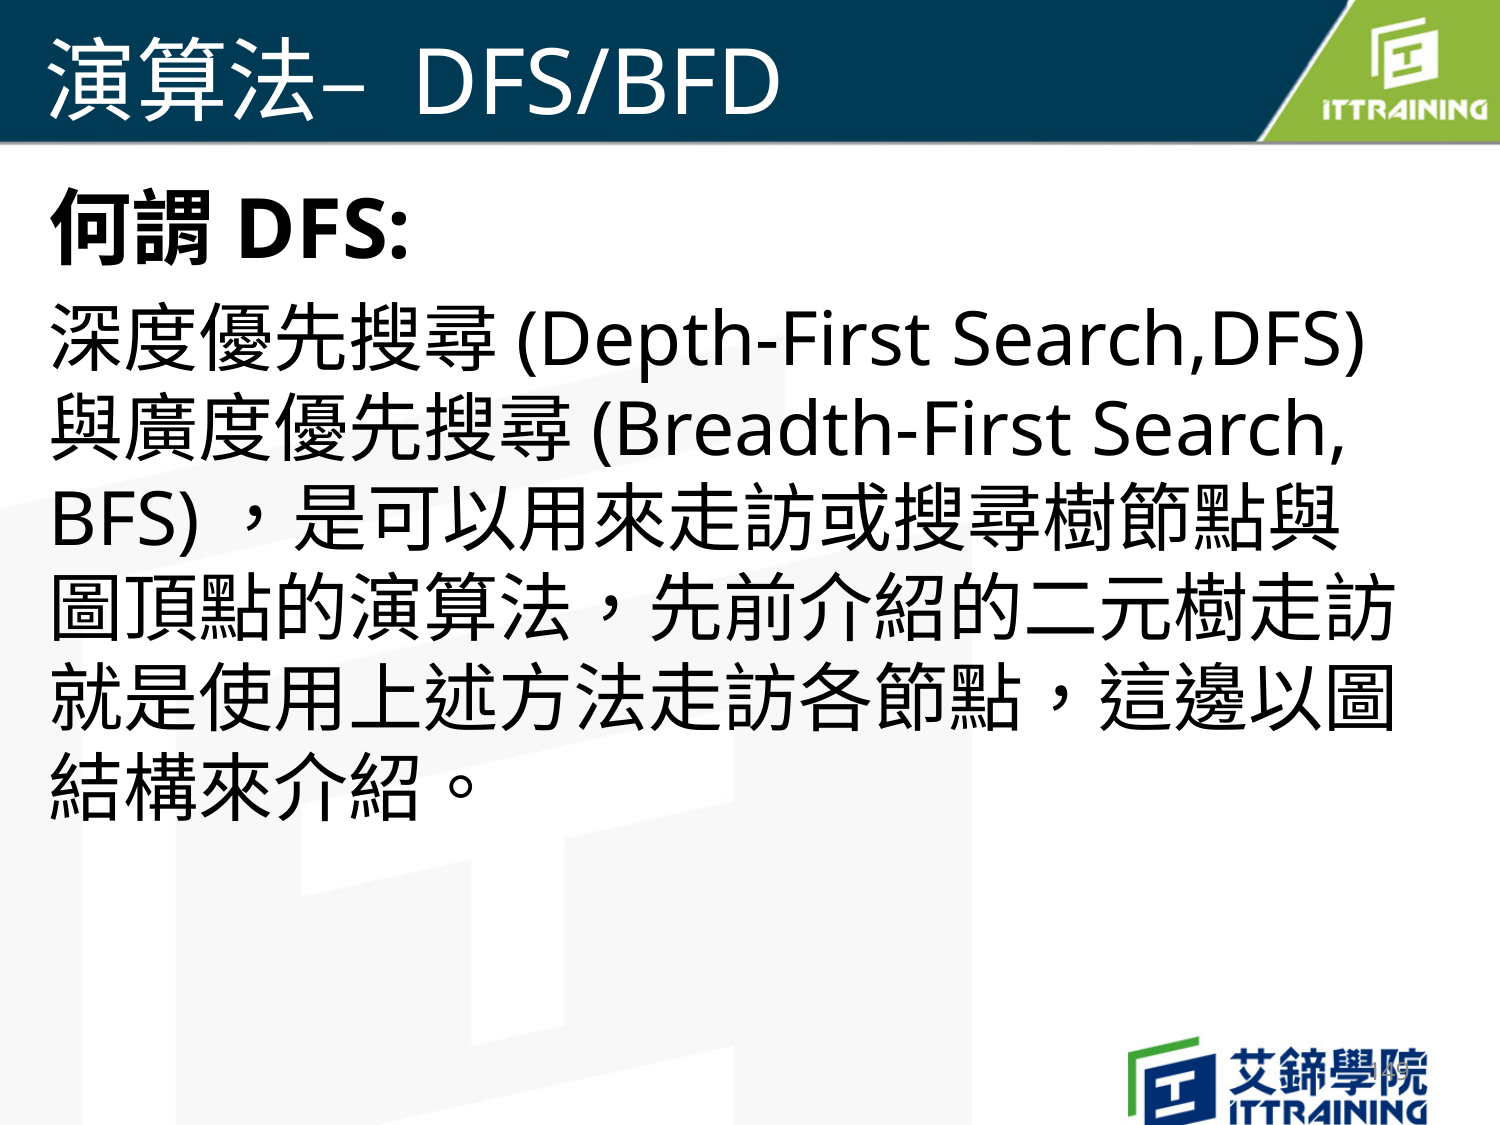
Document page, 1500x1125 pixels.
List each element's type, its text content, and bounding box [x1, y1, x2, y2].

list 何謂DFS: 深度優先搜尋(Depth-First Search,DFS)與廣度優先搜尋(Breadth-First Search, BFS)，是可以用來走訪或搜尋樹節點與圖頂點的演算法，先前介紹的二元樹走訪就是使用上述方法走訪各節點，這邊以圖結構來介紹。 [33, 168, 1418, 911]
picture [0, 0, 1500, 1125]
title 演算法– DFS/BFD [29, 0, 1380, 172]
slide_number 149 [1074, 1042, 1425, 1103]
